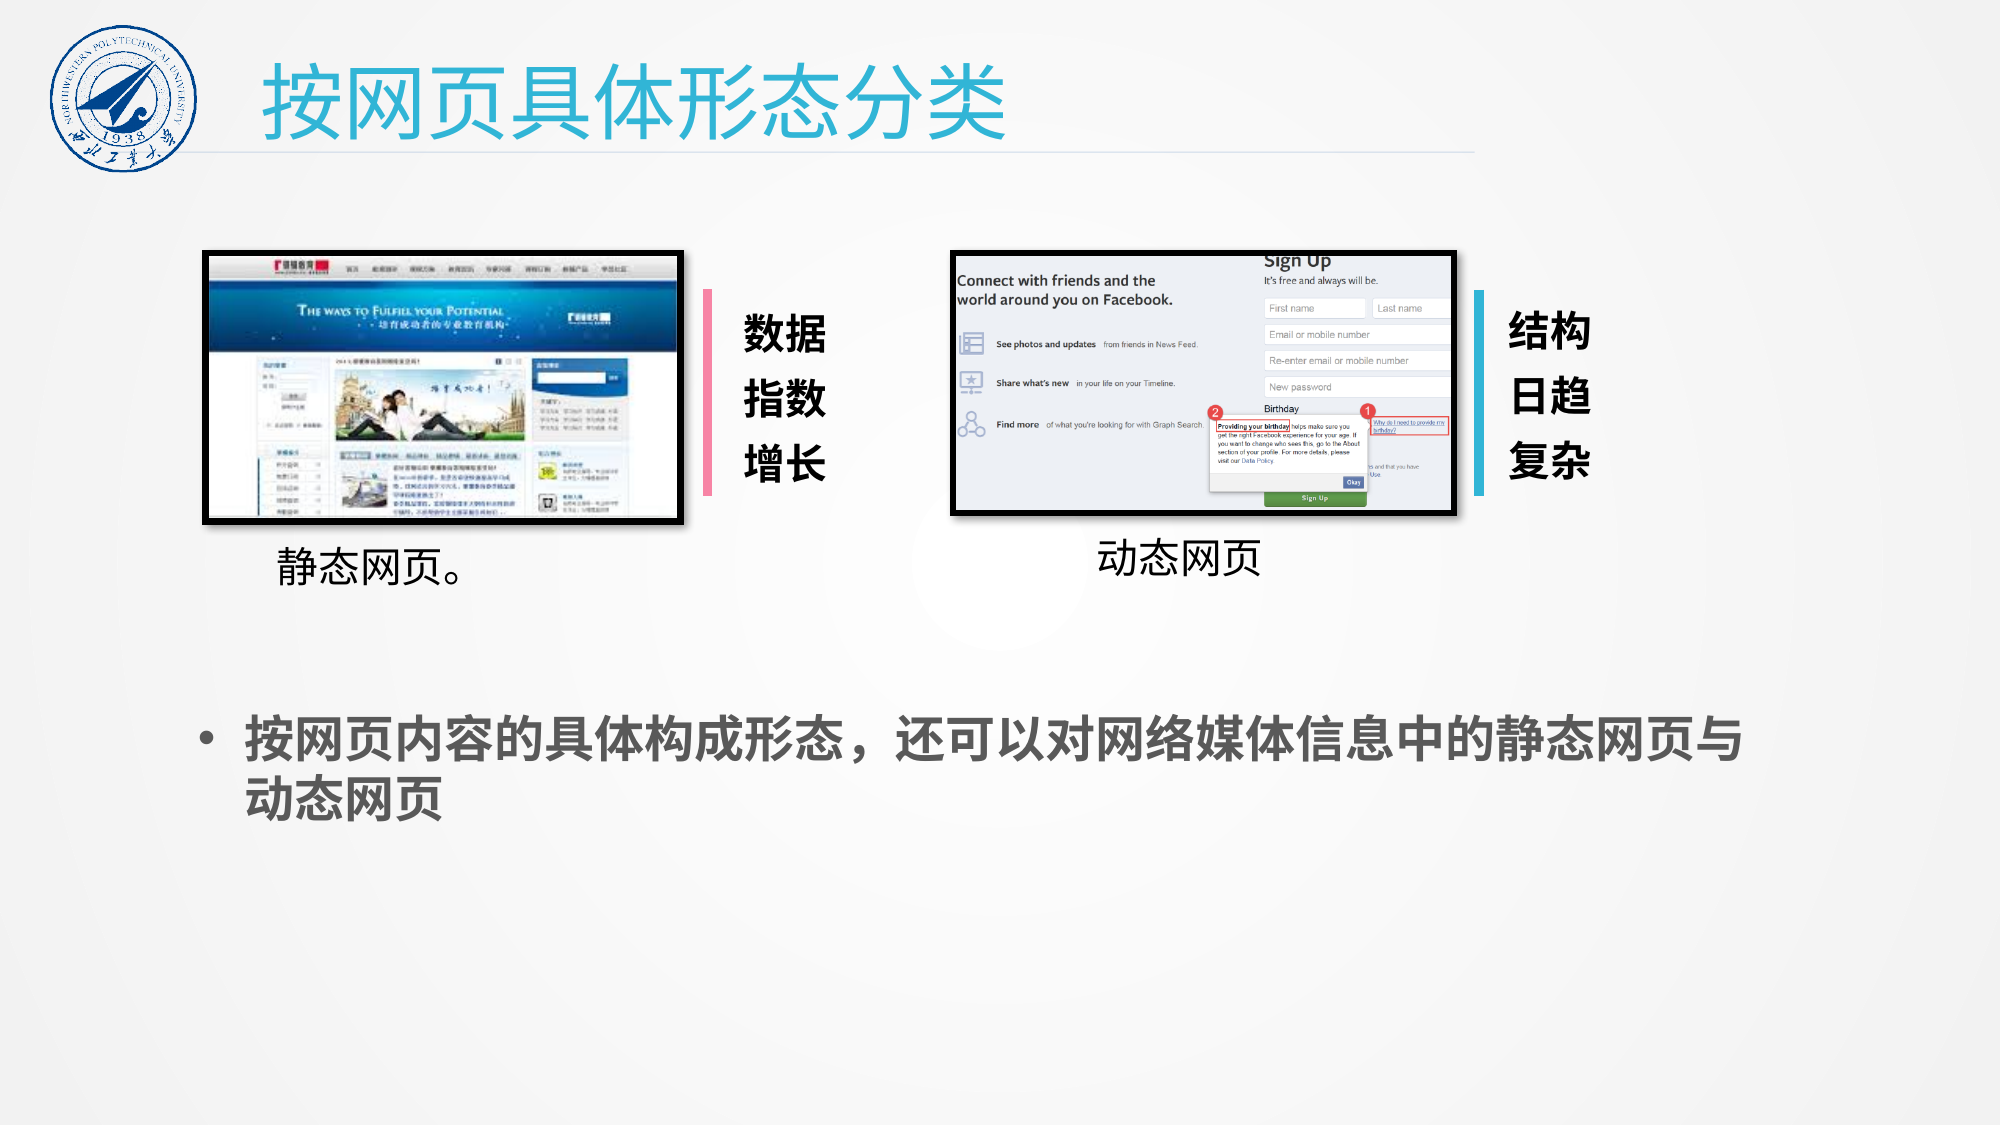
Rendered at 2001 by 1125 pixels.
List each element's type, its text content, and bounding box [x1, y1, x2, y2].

text_box 按网页内容的具体构成形态，还可以对网络媒体信息中的静态网页与动态网页 [183, 699, 1806, 835]
picture [955, 255, 1452, 510]
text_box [261, 285, 889, 593]
picture [49, 25, 197, 173]
picture [208, 255, 678, 519]
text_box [1081, 282, 1653, 584]
text_box 按网页具体形态分类 [245, 42, 1520, 158]
